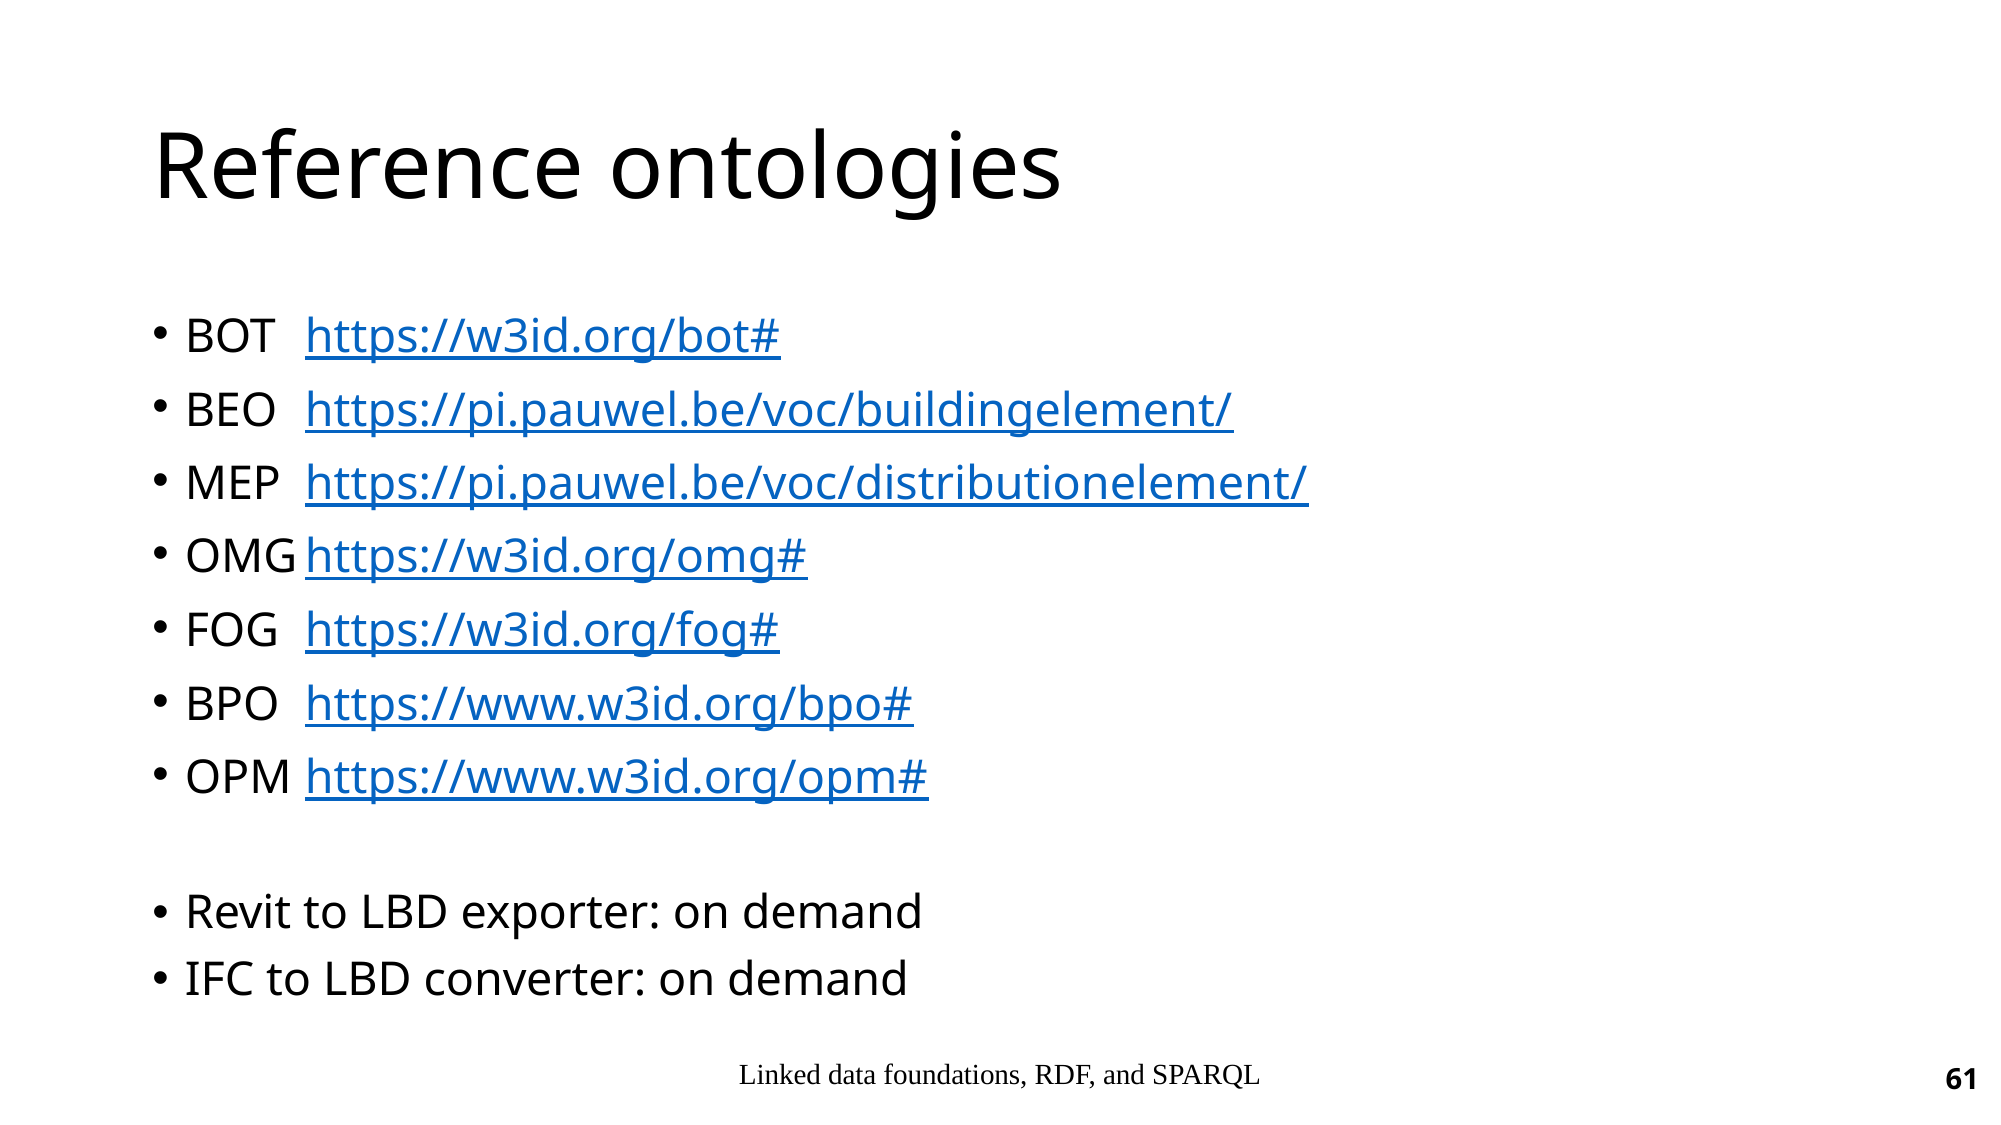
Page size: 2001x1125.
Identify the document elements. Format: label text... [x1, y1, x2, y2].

footer Linked data foundations, RDF, and SPARQL [662, 1042, 1338, 1103]
title Reference ontologies [137, 59, 1863, 278]
slide_number 61 [1924, 1037, 2000, 1123]
list BOT https://w3id.org/bot# BEO https://pi.pauwel.be/voc/buildingelement/ MEP https://pi.pauwel.be/voc/distributionelement/ OMG https://w3id.org/omg# FOG https://w3id.org/fog# BPO https://www.w3id.org/bpo# OPM https://www.w3id.org/opm# Revit to LBD exporter: on demand IFC to LBD converter: on demand [137, 299, 1863, 1014]
